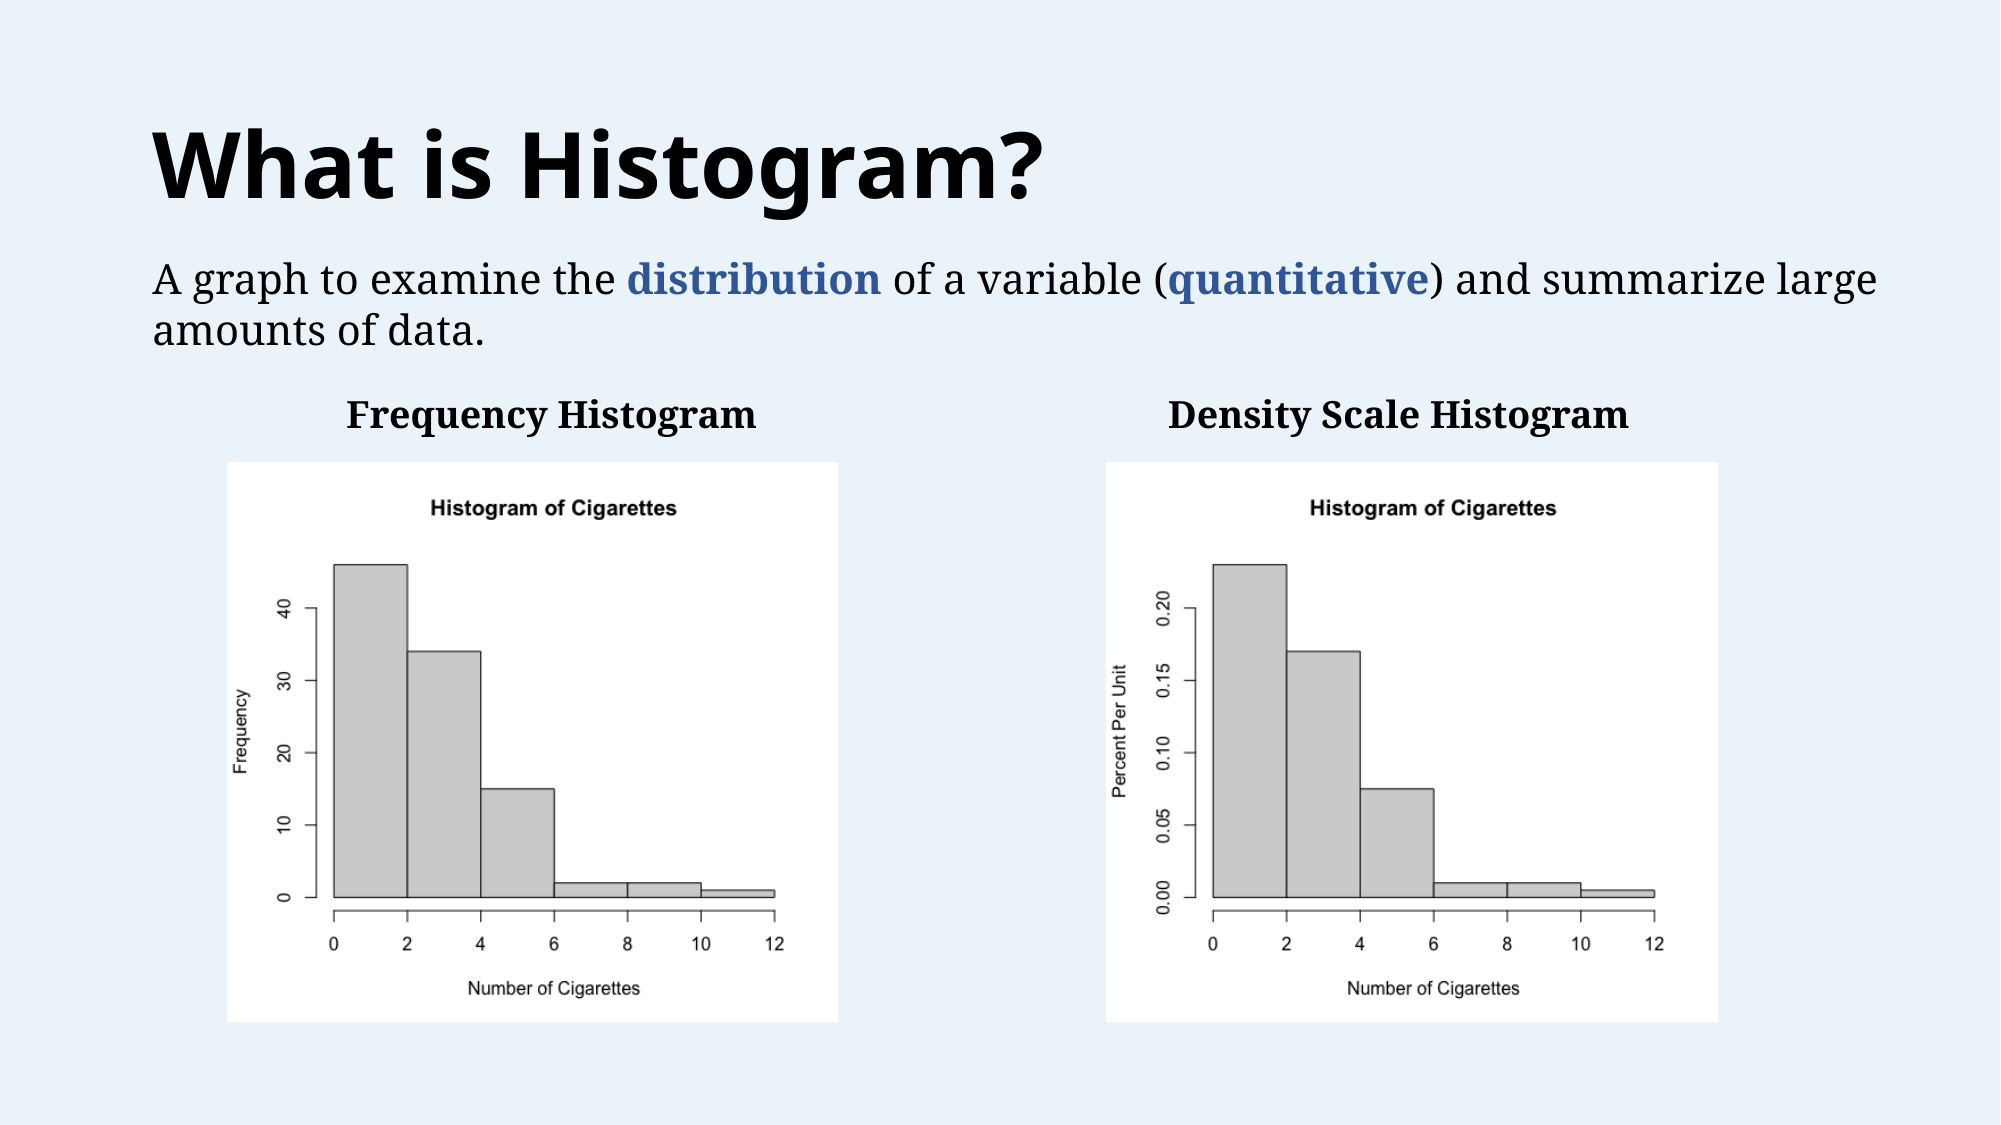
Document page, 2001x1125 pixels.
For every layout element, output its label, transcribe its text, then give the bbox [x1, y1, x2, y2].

text_box Density Scale Histogram [1153, 383, 1669, 444]
picture [227, 462, 838, 1022]
title What is Histogram? [137, 59, 1863, 245]
picture [1106, 462, 1718, 1022]
text_box A graph to examine the distribution of a variable (quantitative) and summarize large amounts of data. [137, 245, 1894, 461]
text_box Frequency Histogram [331, 383, 847, 444]
